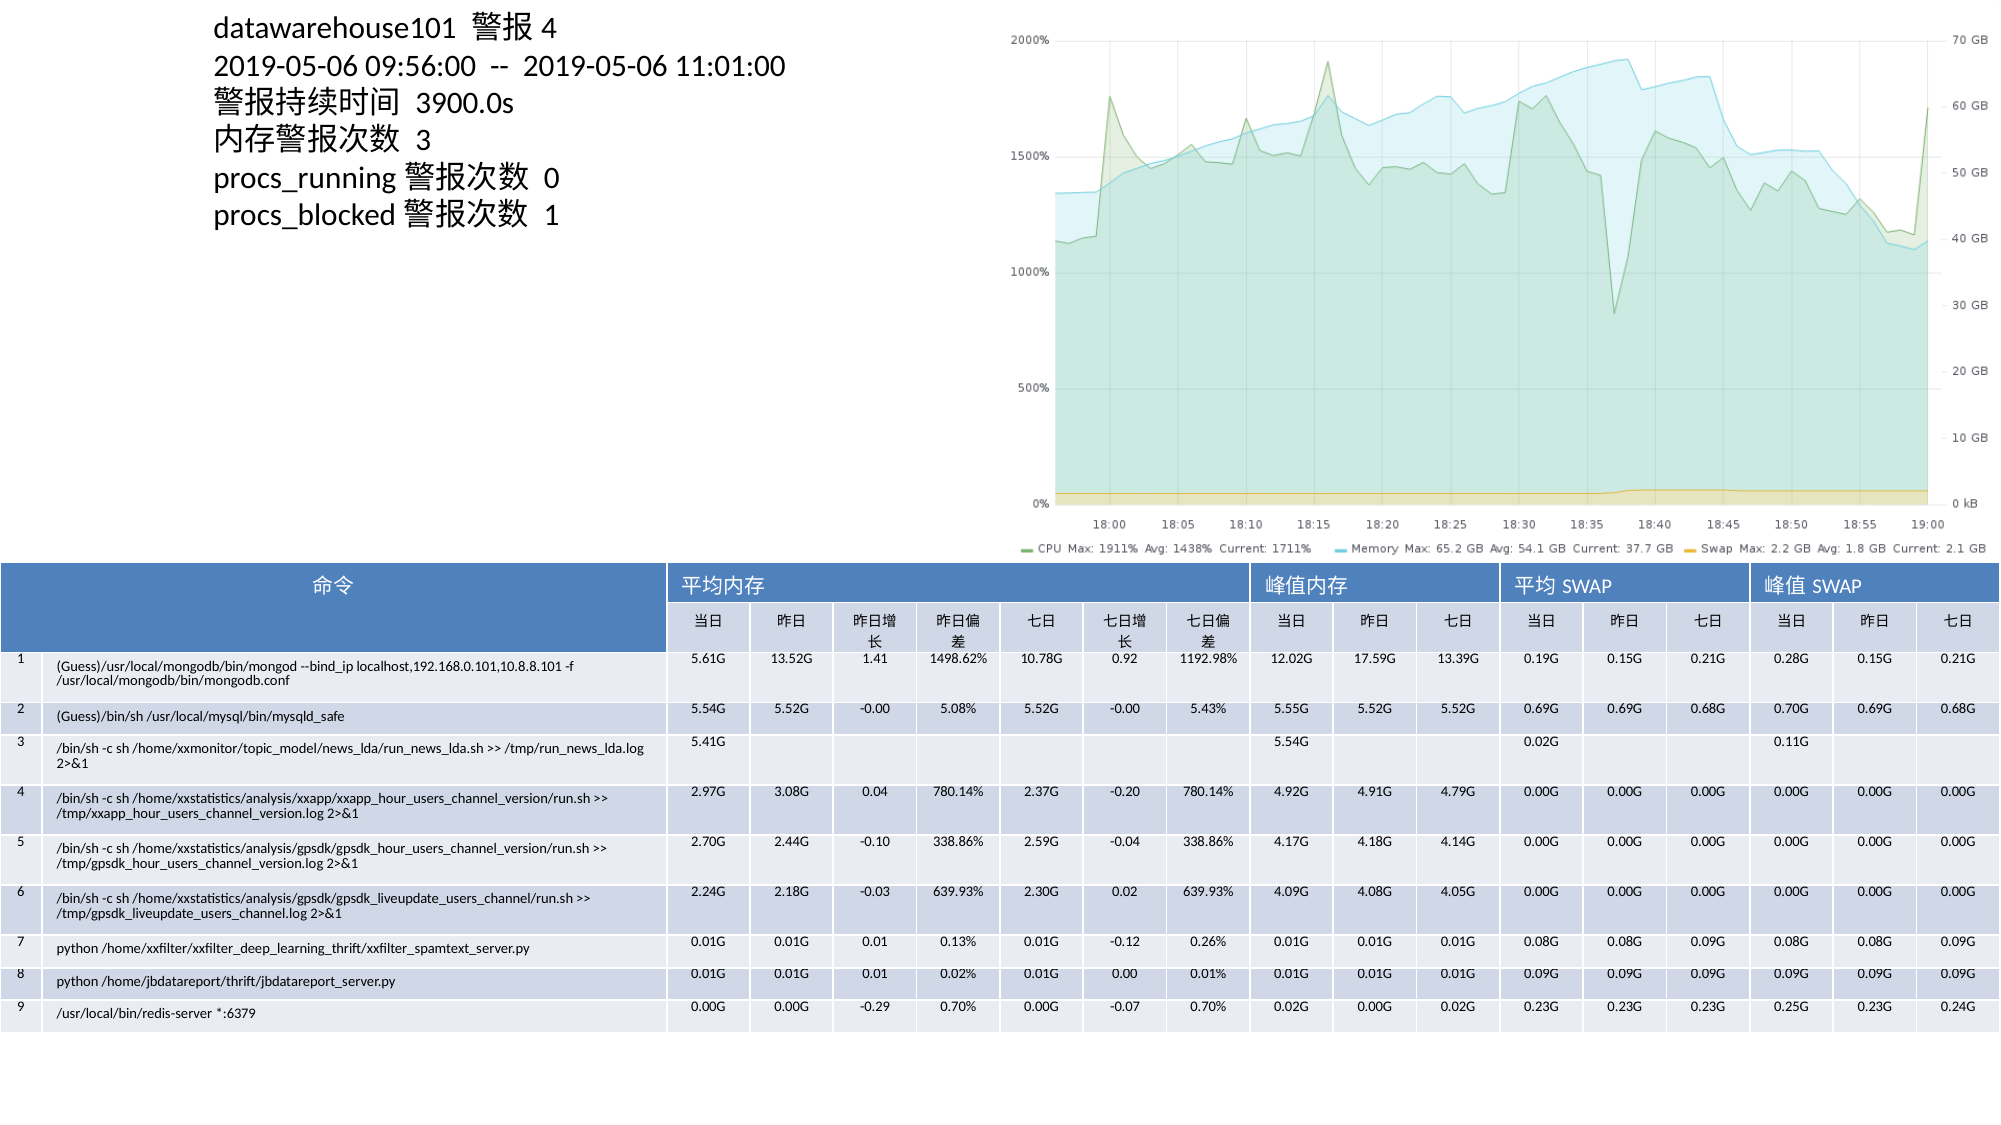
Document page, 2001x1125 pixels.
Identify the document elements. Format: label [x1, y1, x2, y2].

table_cell [1001, 969, 1082, 999]
table_cell [1584, 836, 1666, 884]
table_cell [1834, 969, 1916, 999]
table_cell [1917, 653, 1999, 702]
table_cell [1167, 653, 1249, 702]
table_cell [917, 886, 999, 934]
table_cell [1501, 969, 1582, 999]
table_cell [751, 836, 832, 884]
table_cell [1584, 653, 1666, 702]
table_cell [1417, 653, 1499, 702]
table_cell [751, 786, 832, 834]
table_cell [1501, 836, 1582, 884]
table_cell [1, 836, 41, 884]
table_cell [1084, 969, 1166, 999]
table_cell [1167, 603, 1249, 652]
table_cell [43, 703, 666, 734]
table_cell [1751, 786, 1832, 834]
table_cell [1667, 1001, 1749, 1032]
table_cell [668, 653, 749, 702]
table_cell [917, 603, 999, 652]
table_cell [1251, 936, 1332, 967]
table_cell [751, 603, 832, 652]
table_cell [1334, 703, 1416, 734]
table_cell [1751, 653, 1832, 702]
table_cell [1334, 936, 1416, 967]
table_cell [1834, 736, 1916, 784]
table_cell [1334, 603, 1416, 652]
table_cell [1084, 653, 1166, 702]
table_cell [751, 703, 832, 734]
table_cell [43, 786, 666, 834]
table_cell [1167, 836, 1249, 884]
table_cell [1, 703, 41, 734]
table_cell [1917, 886, 1999, 934]
table_cell [1334, 886, 1416, 934]
table_cell [751, 886, 832, 934]
table_cell [1251, 703, 1332, 734]
table_cell [1334, 1001, 1416, 1032]
table_header [668, 563, 1249, 602]
table_cell [1001, 836, 1082, 884]
table_cell [1084, 886, 1166, 934]
table_cell [917, 653, 999, 702]
table_cell [1917, 1001, 1999, 1032]
table_cell [1834, 603, 1916, 652]
table_cell [1834, 703, 1916, 734]
table_cell [1167, 969, 1249, 999]
table_cell [1667, 603, 1749, 652]
table_cell [1917, 703, 1999, 734]
table_cell [834, 969, 916, 999]
table_cell [668, 786, 749, 834]
table_cell [1751, 736, 1832, 784]
table_cell [1917, 836, 1999, 884]
table_cell [917, 703, 999, 734]
table_cell [834, 703, 916, 734]
table_cell [668, 969, 749, 999]
table_cell [1167, 886, 1249, 934]
table_cell [1917, 936, 1999, 967]
table_cell [1, 936, 41, 967]
table_cell [1, 653, 41, 702]
table_cell [1084, 936, 1166, 967]
table_cell [1501, 653, 1582, 702]
table_cell [1084, 703, 1166, 734]
table_cell [1001, 703, 1082, 734]
table_cell [751, 653, 832, 702]
table_cell [1751, 603, 1832, 652]
table_cell [1, 736, 41, 784]
table_cell [751, 1001, 832, 1032]
table_cell [751, 969, 832, 999]
table_cell [1001, 603, 1082, 652]
table_cell [1084, 786, 1166, 834]
table_cell [1251, 1001, 1332, 1032]
table_cell [751, 936, 832, 967]
text_box [198, 0, 802, 277]
table_cell [668, 736, 749, 784]
table_cell [1667, 653, 1749, 702]
table_cell [1667, 936, 1749, 967]
table_cell [1501, 886, 1582, 934]
table_cell [1167, 703, 1249, 734]
table_cell [1, 1001, 41, 1032]
table_cell [1667, 836, 1749, 884]
table_cell [1667, 886, 1749, 934]
table_cell [1667, 736, 1749, 784]
table_header [1251, 563, 1499, 602]
table_cell [1417, 1001, 1499, 1032]
table_cell [1417, 886, 1499, 934]
table_cell [1251, 653, 1332, 702]
table_cell [1751, 886, 1832, 934]
table_cell [1584, 603, 1666, 652]
table_cell [1667, 786, 1749, 834]
table_cell [1584, 1001, 1666, 1032]
table_cell [1751, 703, 1832, 734]
table_cell [1251, 886, 1332, 934]
table_cell [1251, 836, 1332, 884]
table_cell [1417, 603, 1499, 652]
table_cell [1501, 736, 1582, 784]
table_cell [917, 1001, 999, 1032]
table_cell [1417, 736, 1499, 784]
table_cell [1584, 886, 1666, 934]
table_cell [1334, 836, 1416, 884]
table_cell [834, 786, 916, 834]
table_header [1, 563, 666, 652]
table_cell [1251, 786, 1332, 834]
table_cell [1584, 786, 1666, 834]
table_cell [1584, 936, 1666, 967]
table_cell [1501, 936, 1582, 967]
table_cell [668, 603, 749, 652]
table_cell [834, 836, 916, 884]
table_cell [1, 969, 41, 999]
table_cell [917, 786, 999, 834]
table_cell [668, 703, 749, 734]
table_cell [1584, 736, 1666, 784]
table_cell [1167, 936, 1249, 967]
table_cell [1001, 886, 1082, 934]
table_header [1751, 563, 1999, 602]
table_cell [43, 886, 666, 934]
table_cell [1667, 703, 1749, 734]
table_cell [1501, 703, 1582, 734]
table_cell [1084, 603, 1166, 652]
table_cell [1251, 736, 1332, 784]
table_cell [1084, 1001, 1166, 1032]
table_cell [917, 836, 999, 884]
table_cell [668, 836, 749, 884]
table_cell [1334, 736, 1416, 784]
table_cell [1417, 836, 1499, 884]
table_cell [1334, 969, 1416, 999]
table_cell [834, 736, 916, 784]
table_cell [43, 936, 666, 967]
picture [999, 0, 2000, 563]
table_cell [917, 936, 999, 967]
table_cell [1, 886, 41, 934]
table_cell [1584, 703, 1666, 734]
table_cell [1167, 1001, 1249, 1032]
table_cell [1001, 786, 1082, 834]
table_cell [1751, 836, 1832, 884]
table_cell [1417, 703, 1499, 734]
table_cell [1251, 603, 1332, 652]
table_cell [917, 969, 999, 999]
table_cell [1, 786, 41, 834]
table_cell [1501, 786, 1582, 834]
table_cell [668, 936, 749, 967]
table_cell [668, 1001, 749, 1032]
table_cell [1417, 936, 1499, 967]
table_cell [1001, 653, 1082, 702]
table_cell [1334, 653, 1416, 702]
table_cell [1167, 736, 1249, 784]
table_cell [1667, 969, 1749, 999]
table_cell [43, 1001, 666, 1032]
table_cell [1751, 969, 1832, 999]
table_cell [1084, 836, 1166, 884]
table_cell [834, 1001, 916, 1032]
table_cell [1251, 969, 1332, 999]
table_cell [668, 886, 749, 934]
table_cell [1917, 969, 1999, 999]
table_cell [1501, 603, 1582, 652]
table_cell [834, 936, 916, 967]
table_cell [1001, 936, 1082, 967]
table_cell [43, 653, 666, 702]
table_cell [834, 886, 916, 934]
table_cell [1334, 786, 1416, 834]
table_cell [1167, 786, 1249, 834]
table_cell [43, 836, 666, 884]
table_cell [1834, 786, 1916, 834]
table_cell [1501, 1001, 1582, 1032]
table_cell [1417, 786, 1499, 834]
table_cell [43, 736, 666, 784]
table_cell [1834, 653, 1916, 702]
table_cell [751, 736, 832, 784]
table_cell [1751, 936, 1832, 967]
table_cell [1917, 736, 1999, 784]
table_cell [1001, 736, 1082, 784]
table_cell [1917, 603, 1999, 652]
table_cell [1834, 936, 1916, 967]
table_cell [1834, 836, 1916, 884]
table_header [1501, 563, 1749, 602]
table_cell [834, 653, 916, 702]
table_cell [43, 969, 666, 999]
table_cell [1001, 1001, 1082, 1032]
table_cell [917, 736, 999, 784]
table_cell [1917, 786, 1999, 834]
table_cell [1417, 969, 1499, 999]
table_cell [1584, 969, 1666, 999]
table_cell [1834, 1001, 1916, 1032]
table_cell [1834, 886, 1916, 934]
table_cell [1751, 1001, 1832, 1032]
table_cell [1084, 736, 1166, 784]
table_cell [834, 603, 916, 652]
